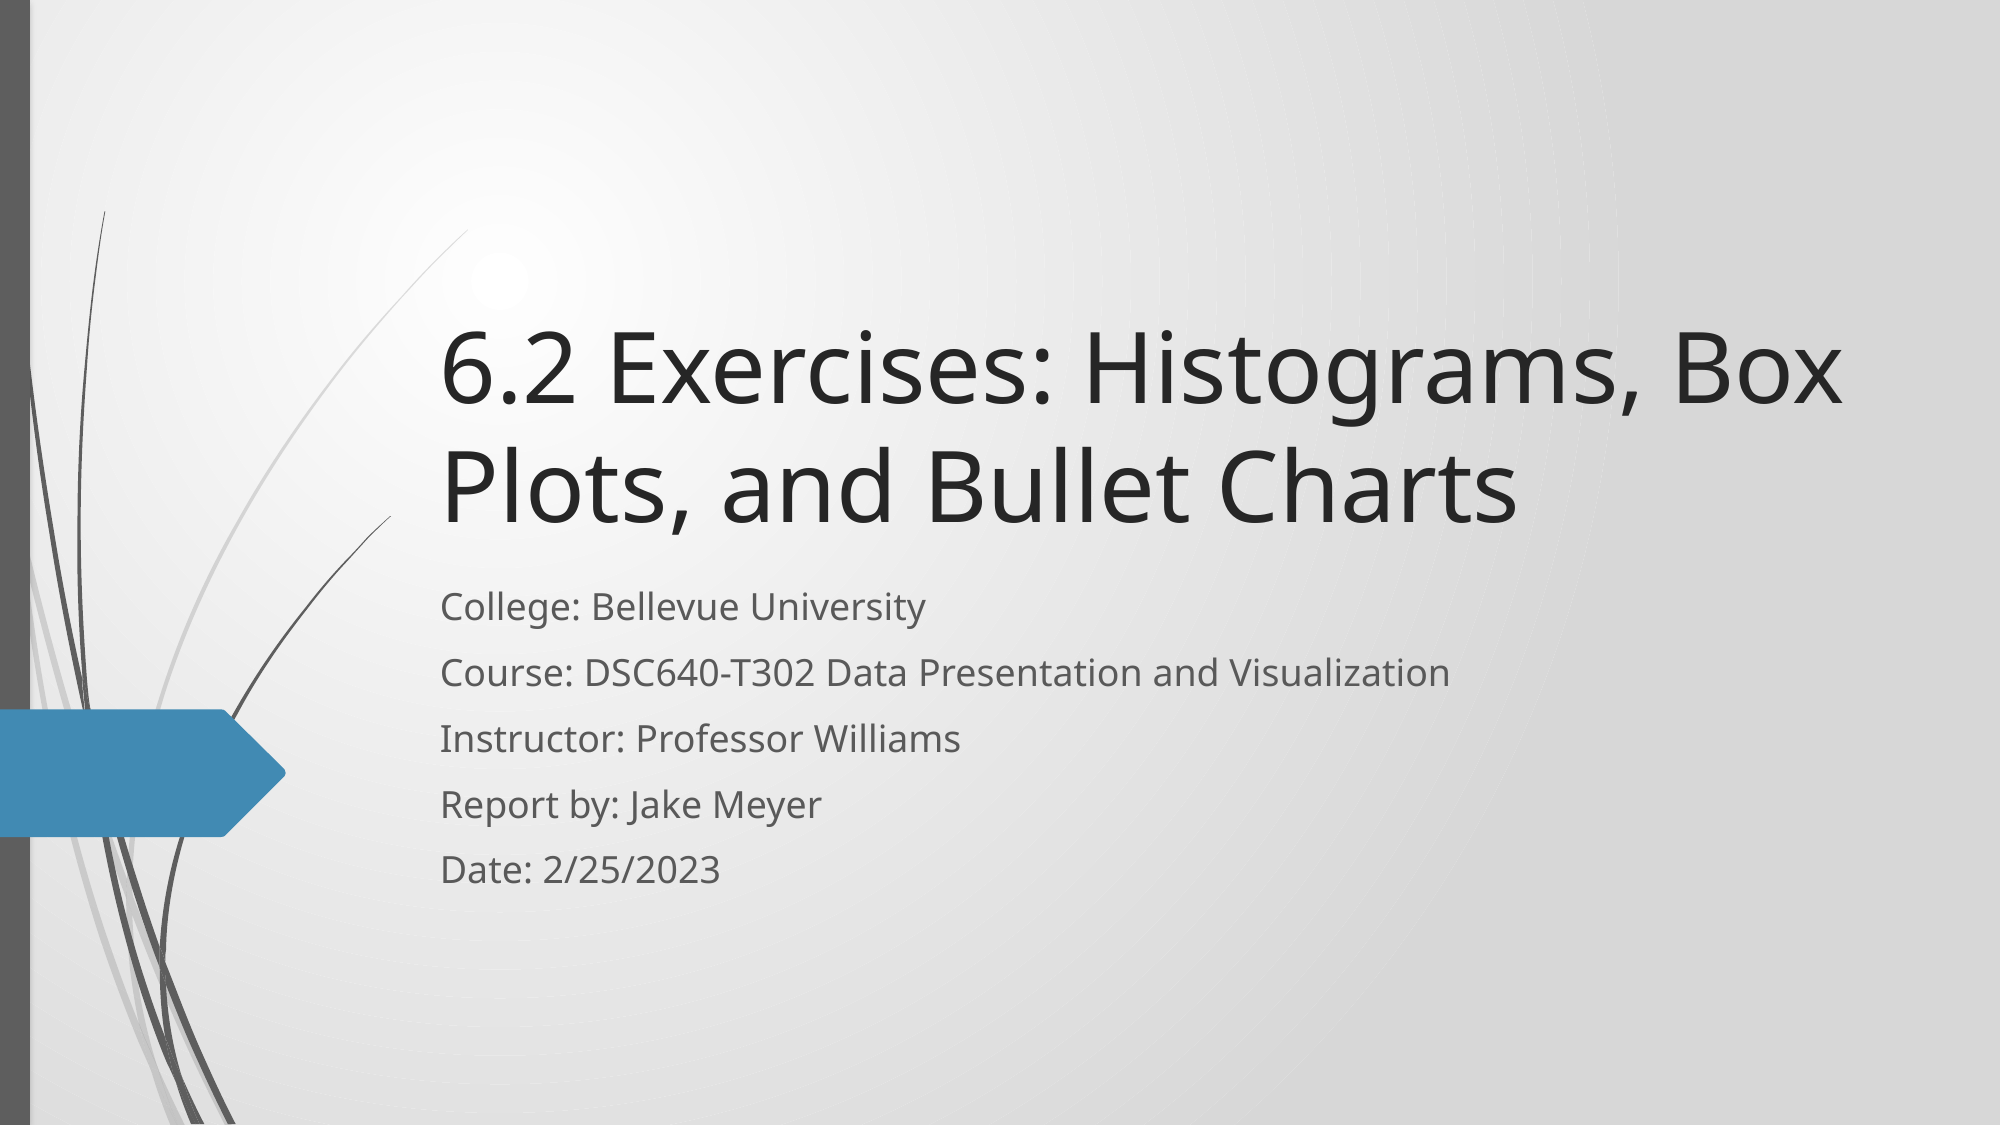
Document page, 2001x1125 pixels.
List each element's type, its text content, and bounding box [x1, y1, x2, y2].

subtitle College: Bellevue University Course: DSC640-T302 Data Presentation and Visualization Instructor: Professor Williams Report by: Jake Meyer Date: 2/25/2023 [424, 575, 1888, 950]
title 6.2 Exercises: Histograms, Box Plots, and Bullet Charts [424, 293, 1888, 550]
